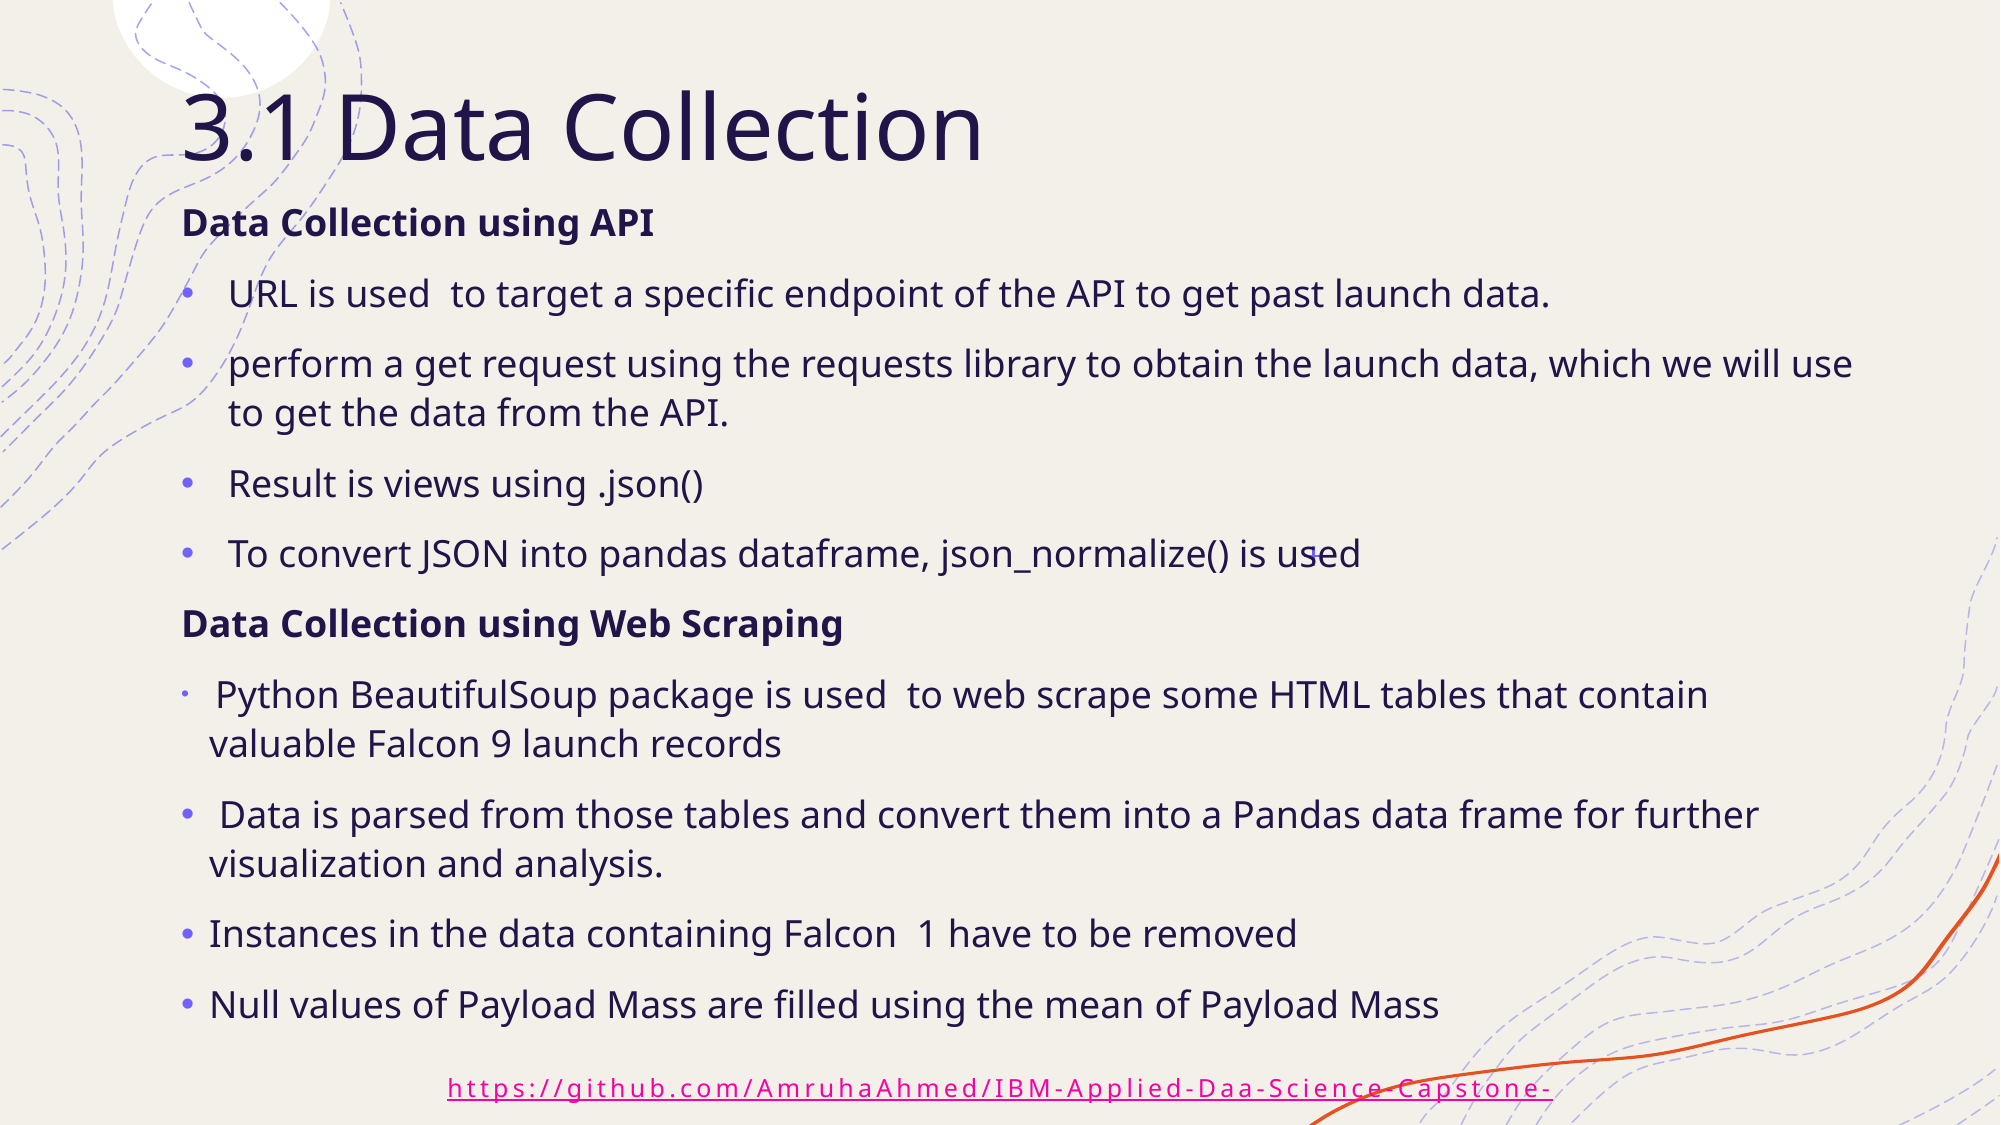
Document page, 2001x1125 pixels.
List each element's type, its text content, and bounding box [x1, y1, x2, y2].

title 3.1 Data Collection [166, 43, 1083, 186]
list Data Collection using API URL is used to target a specific endpoint of the API to get past launch data. perform a get request using the requests library to obtain the launch data, which we will use to get the data from the API. Result is views using .json() To convert JSON into pandas dataframe, json_normalize() is used Data Collection using Web Scraping Python BeautifulSoup package is used to web scrape some HTML tables that contain valuable Falcon 9 launch records Data is parsed from those tables and convert them into a Pandas data frame for further visualization and analysis. Instances in the data containing Falcon 1 have to be removed Null values of Payload Mass are filled using the mean of Payload Mass [166, 187, 1877, 939]
text_box https://github.com/AmruhaAhmed/IBM-Applied-Daa-Science-Capstone- [289, 1064, 1711, 1125]
